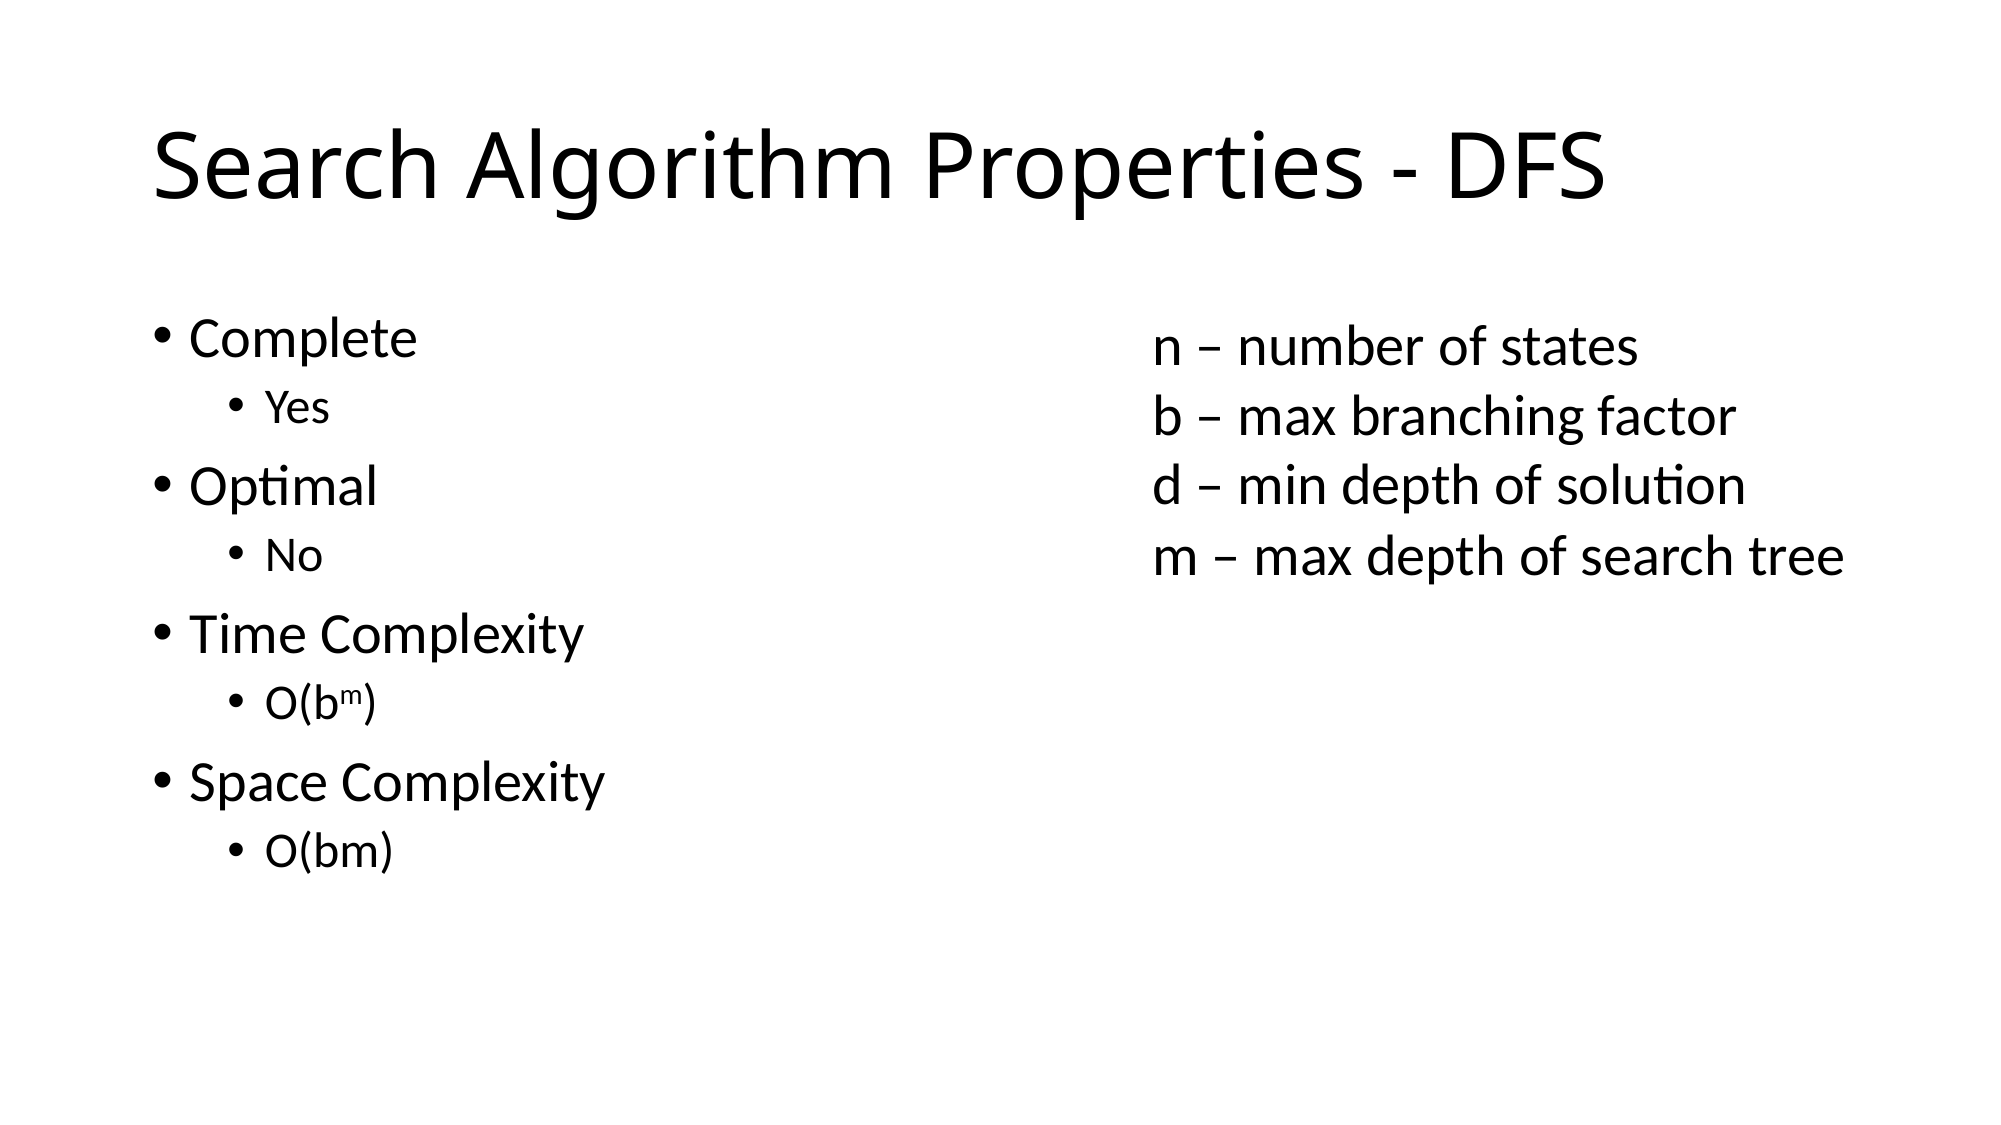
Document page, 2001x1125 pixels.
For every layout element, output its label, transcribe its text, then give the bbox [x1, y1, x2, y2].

title Search Algorithm Properties - DFS [137, 59, 1863, 278]
list Complete Yes Optimal No Time Complexity O(bm) Space Complexity O(bm) [137, 299, 1863, 1014]
text_box n – number of states b – max branching factor d – min depth of solution m – max depth of search tree [1137, 299, 1909, 595]
